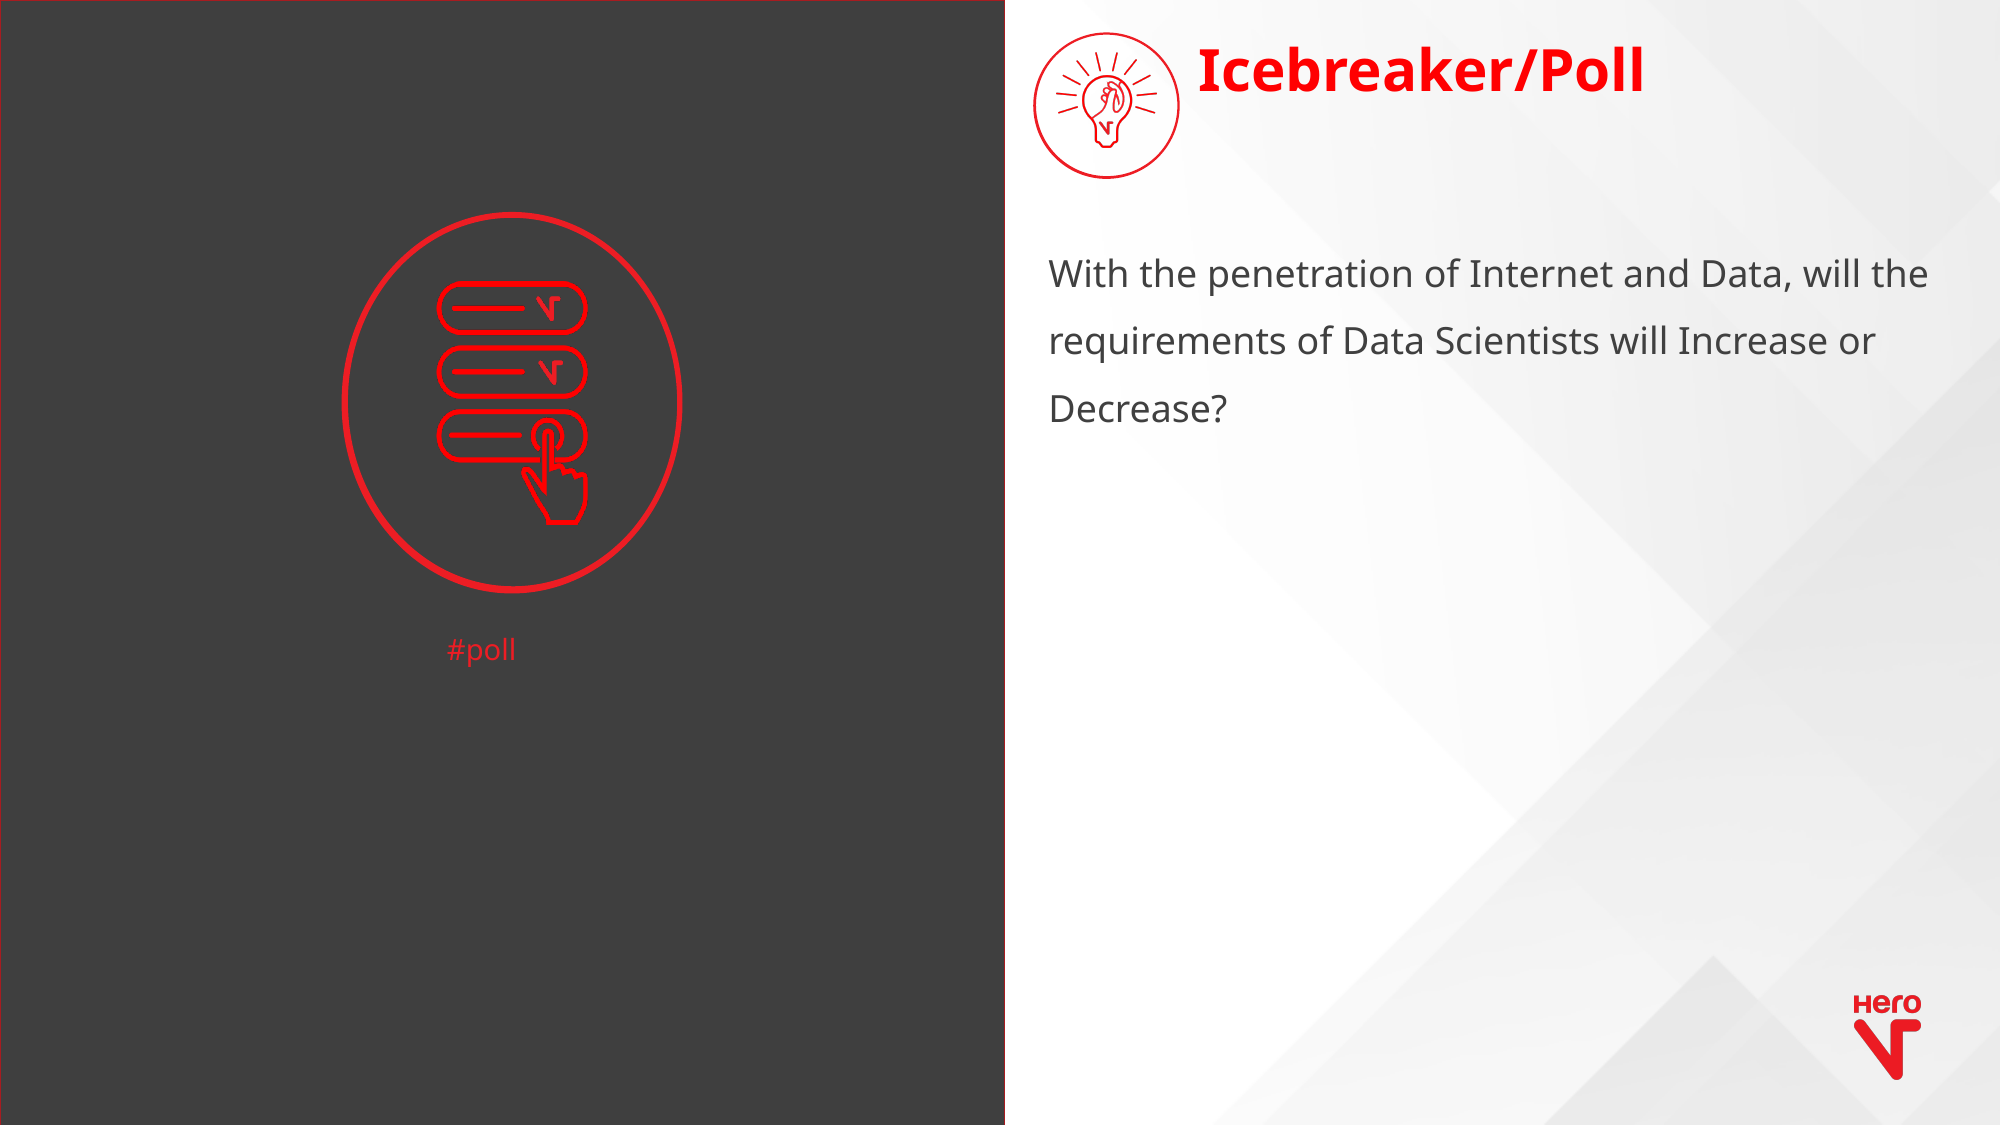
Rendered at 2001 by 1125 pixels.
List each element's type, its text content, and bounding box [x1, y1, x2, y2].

picture [1854, 995, 1921, 1080]
text_box [0, 0, 1005, 1125]
picture [1056, 52, 1157, 159]
text_box With the penetration of Internet and Data, will the requirements of Data Scientists will Increase or Decrease? [1033, 212, 1956, 445]
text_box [341, 211, 683, 719]
